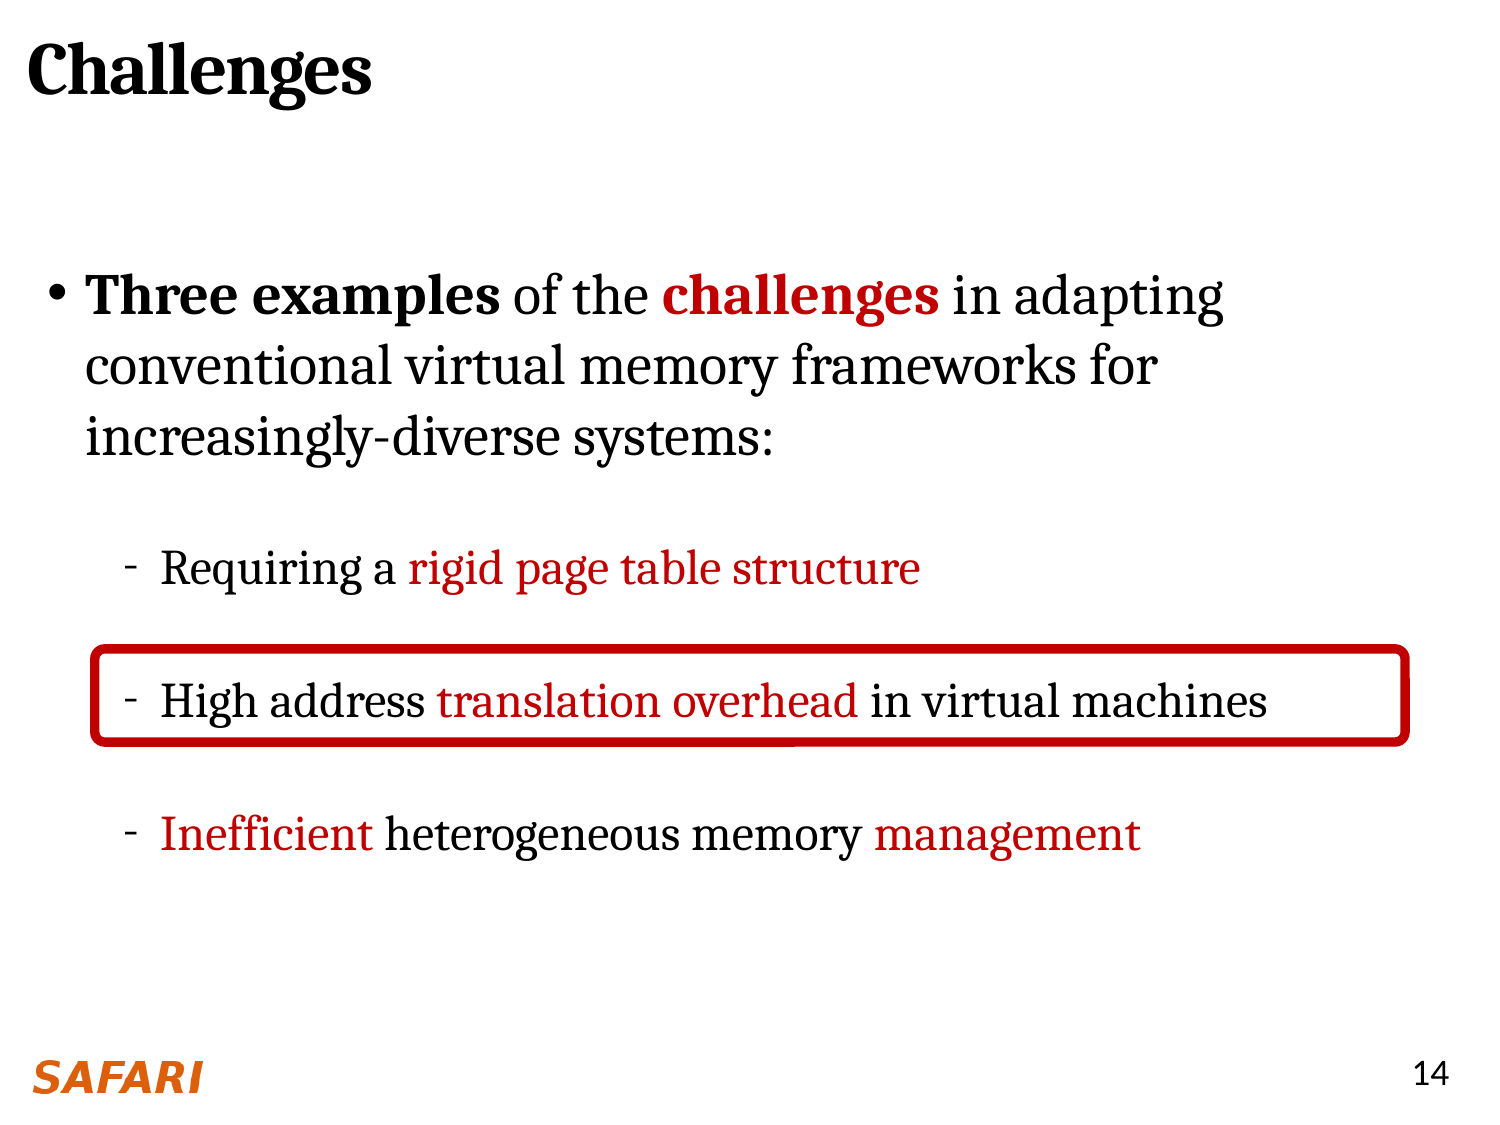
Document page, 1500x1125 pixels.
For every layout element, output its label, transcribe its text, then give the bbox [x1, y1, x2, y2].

title Challenges [12, 12, 1487, 134]
picture [31, 1051, 209, 1104]
text_box [93, 647, 1407, 744]
list Three examples of the challenges in adapting conventional virtual memory frameworks for increasingly-diverse systems: Requiring a rigid page table structure High address translation overhead in virtual machines Inefficient heterogeneous memory management [32, 140, 1480, 1013]
text_box 14 [901, 1040, 1465, 1101]
